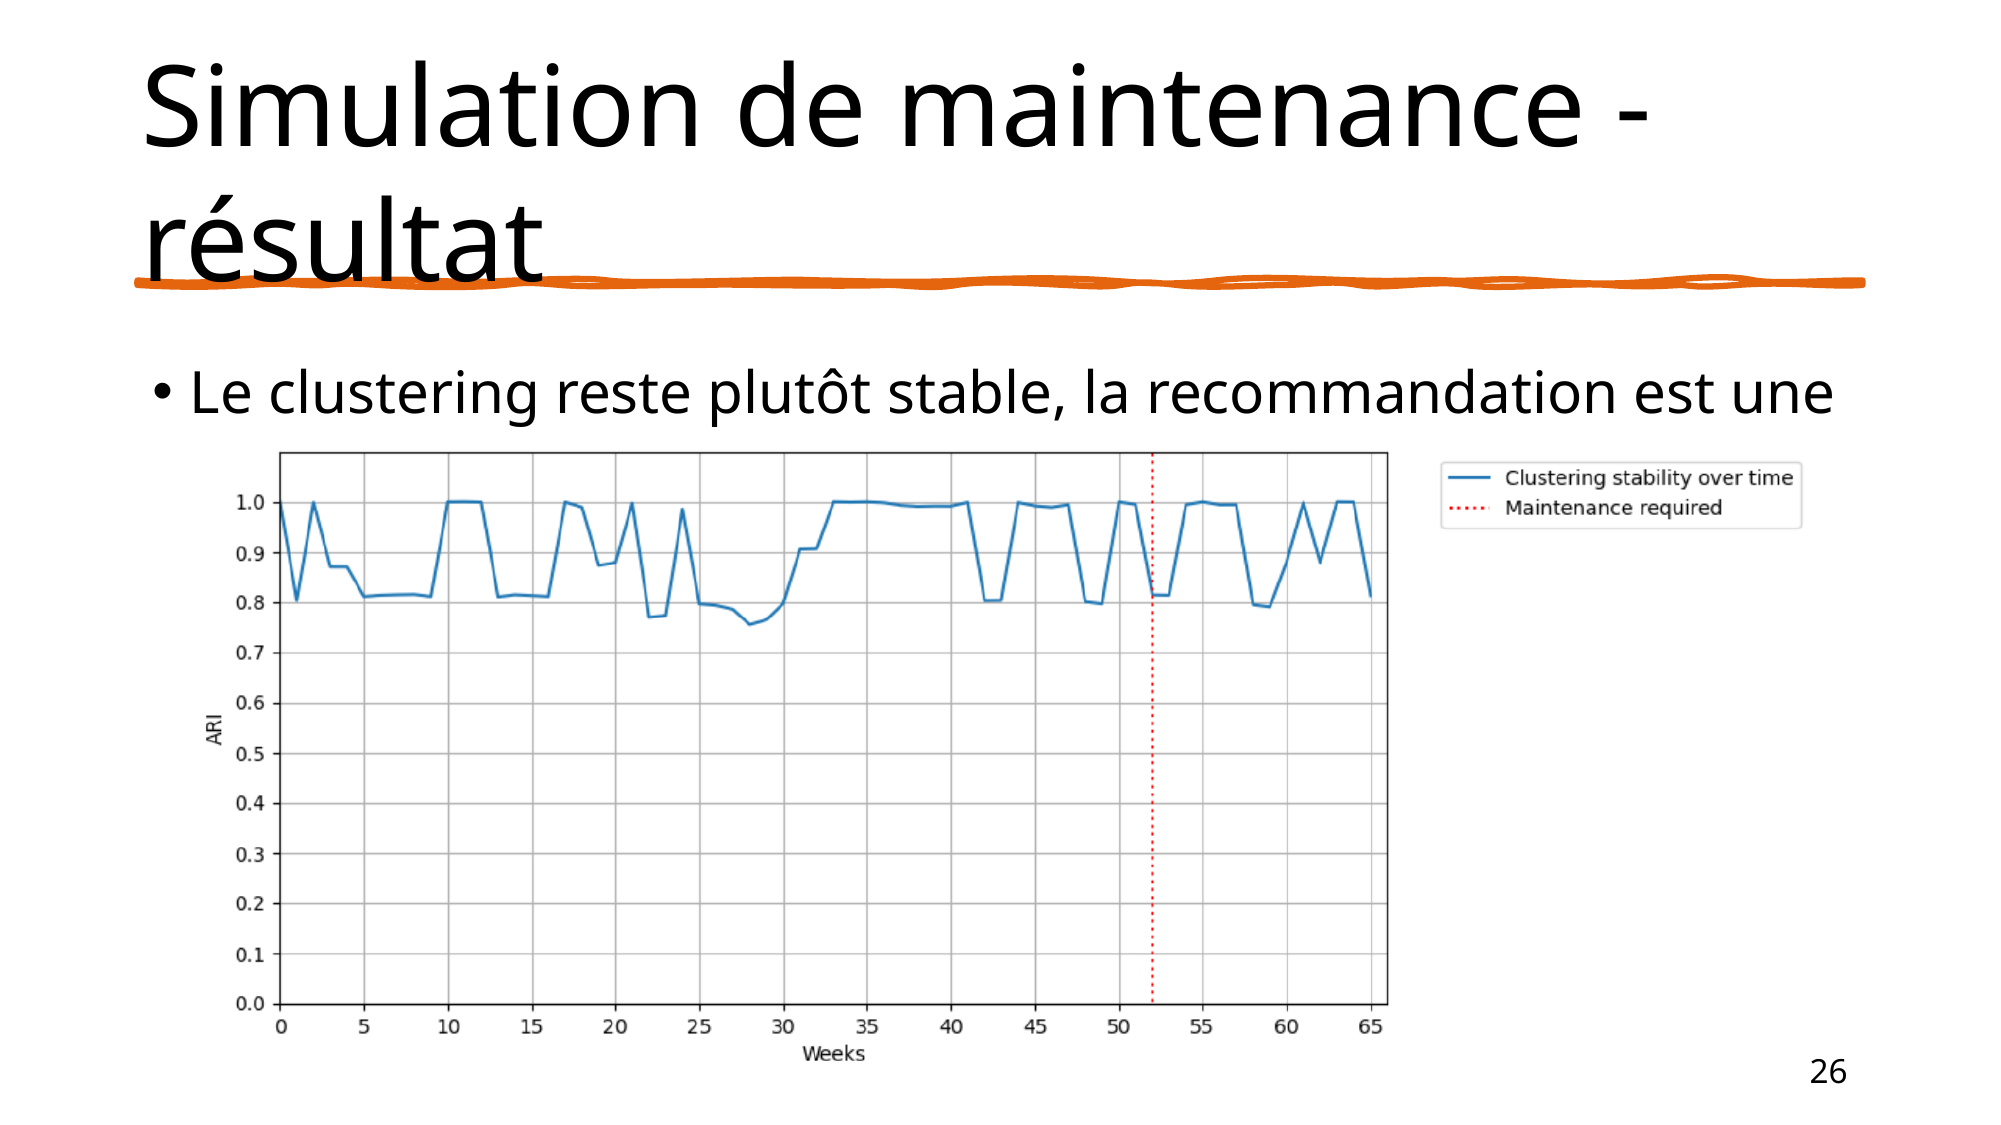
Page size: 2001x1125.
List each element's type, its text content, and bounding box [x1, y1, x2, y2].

list Le clustering reste plutôt stable, la recommandation est une maintenance annuelle [137, 340, 1863, 1014]
picture [188, 440, 1811, 1078]
title Simulation de maintenance - résultat [126, 59, 1851, 278]
slide_number 26 [1412, 1042, 1863, 1103]
